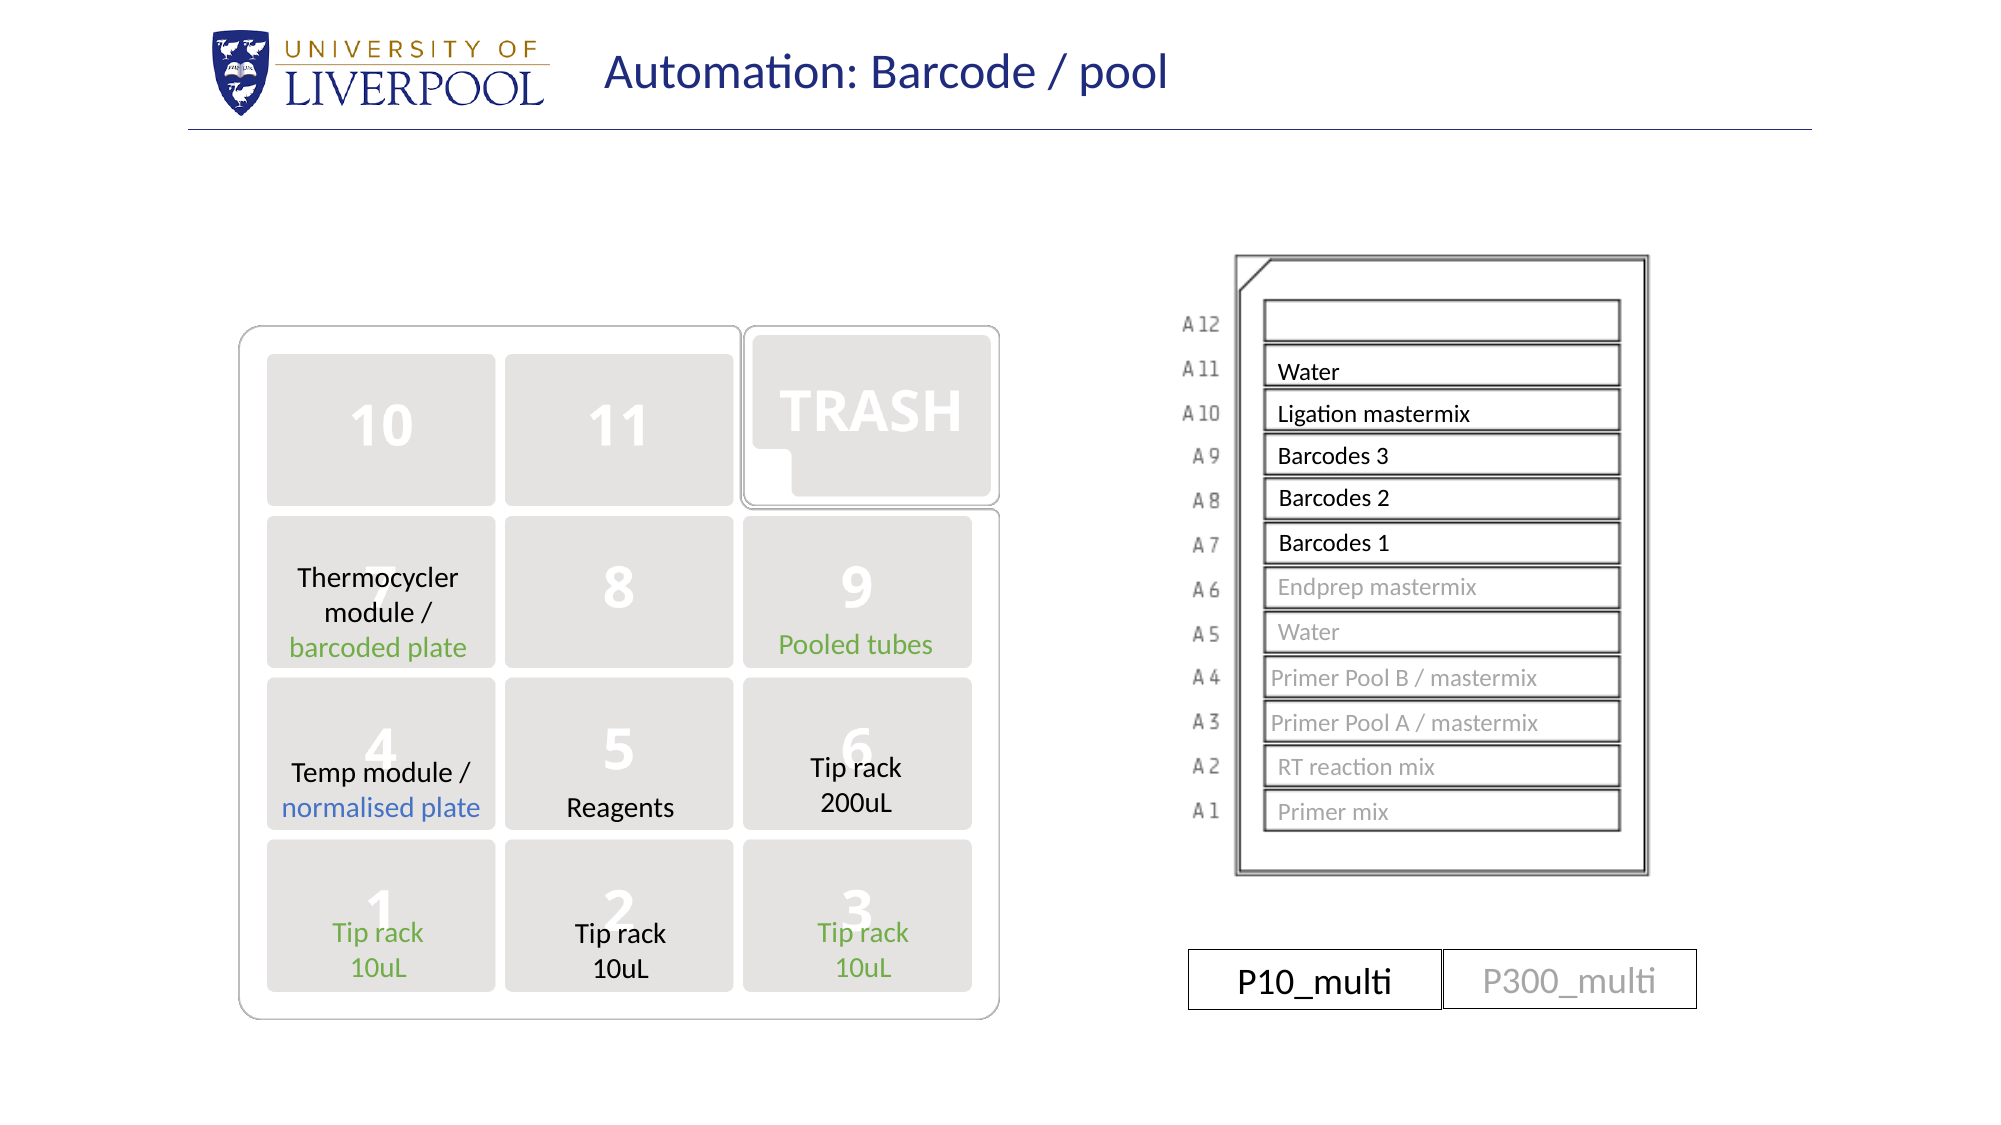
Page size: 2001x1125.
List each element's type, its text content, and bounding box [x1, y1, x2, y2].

text_box Automation: Barcode / pool [589, 30, 1788, 106]
picture [212, 30, 550, 116]
picture [1144, 231, 1702, 916]
text_box P300_multi [1443, 949, 1697, 1009]
picture [238, 325, 1001, 1020]
text_box P10_multi [1188, 949, 1442, 1010]
